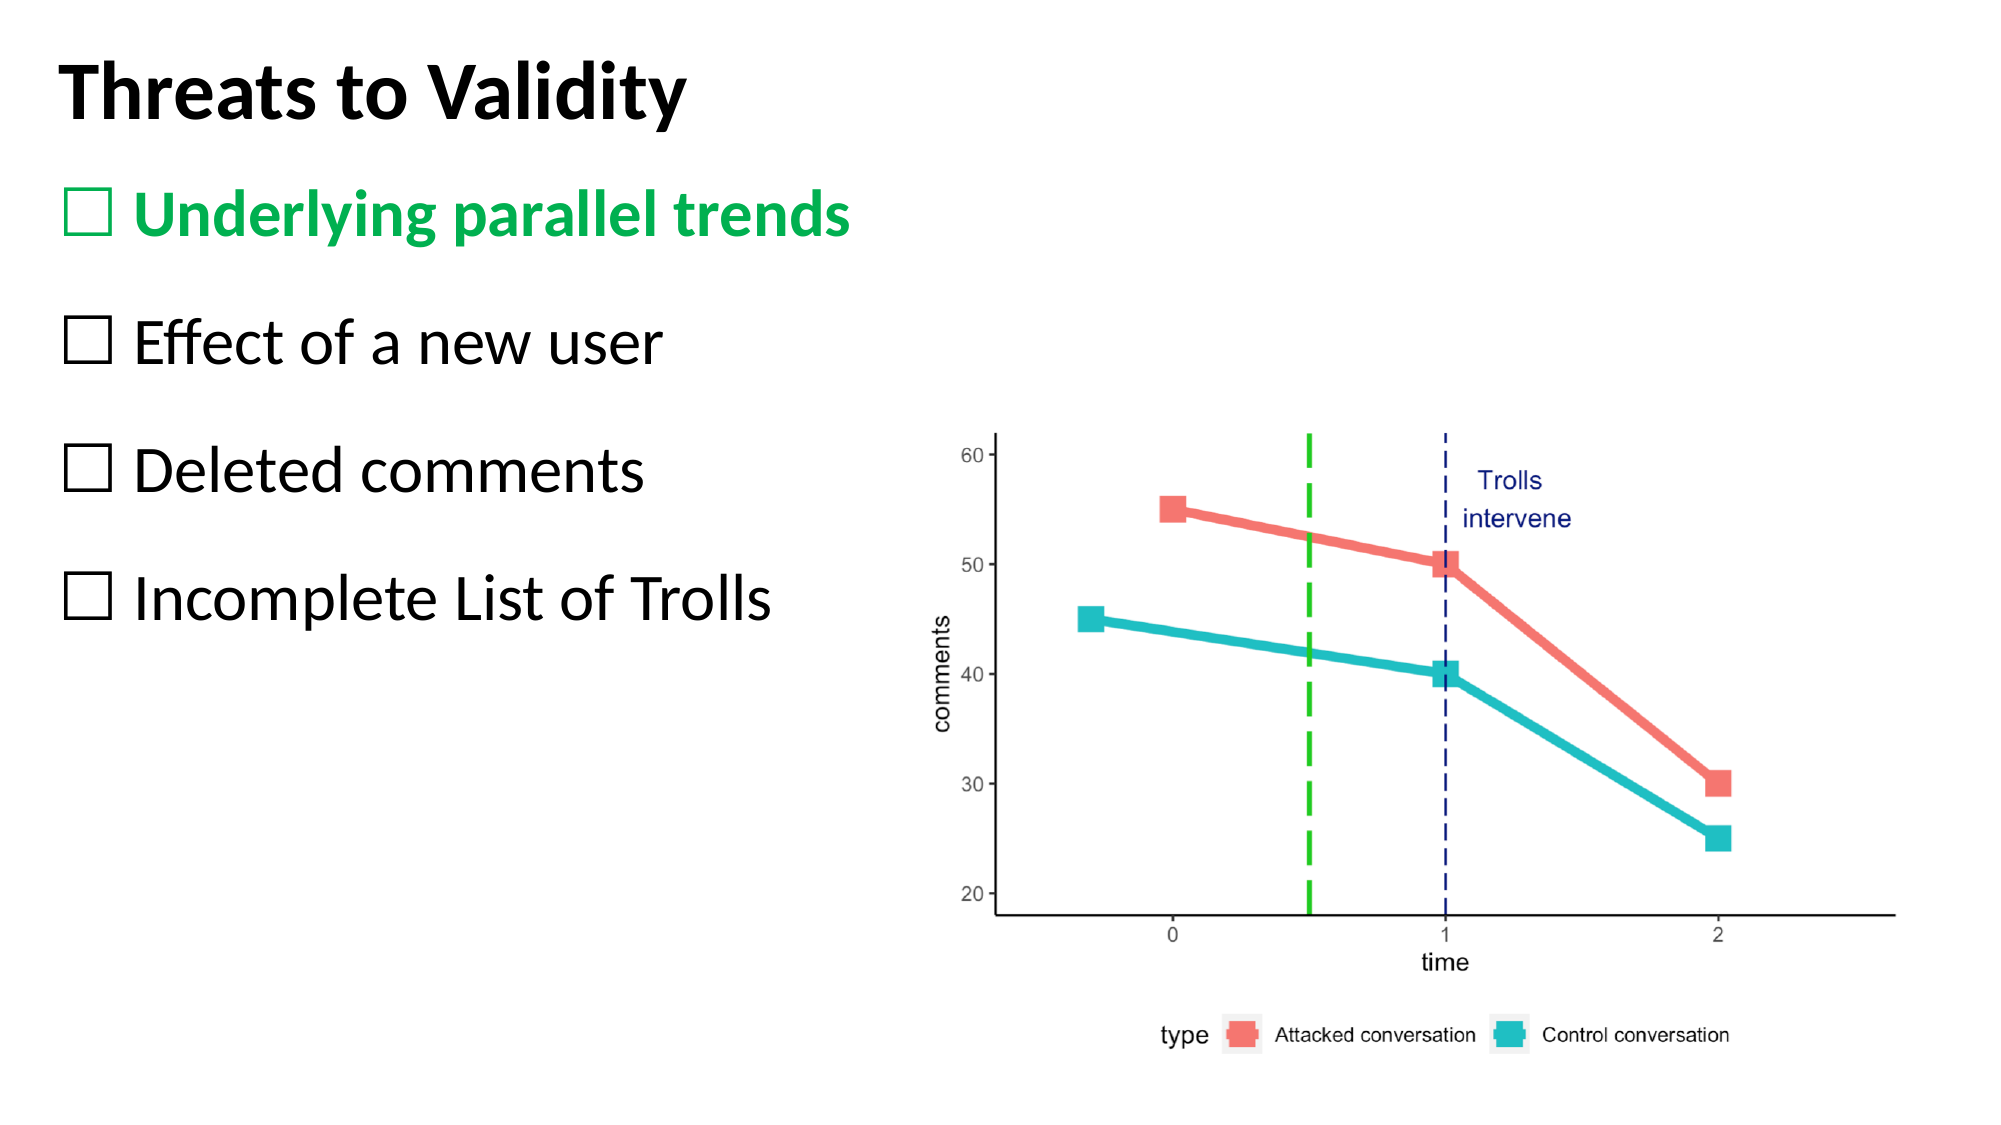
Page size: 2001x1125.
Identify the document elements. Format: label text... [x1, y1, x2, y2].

picture [891, 411, 1926, 1060]
text_box Threats to Validity [43, 25, 977, 148]
text_box ☐ Underlying parallel trends ☐ Effect of a new user ☐ Deleted comments ☐ Incomplete List of Trolls [40, 172, 1545, 646]
